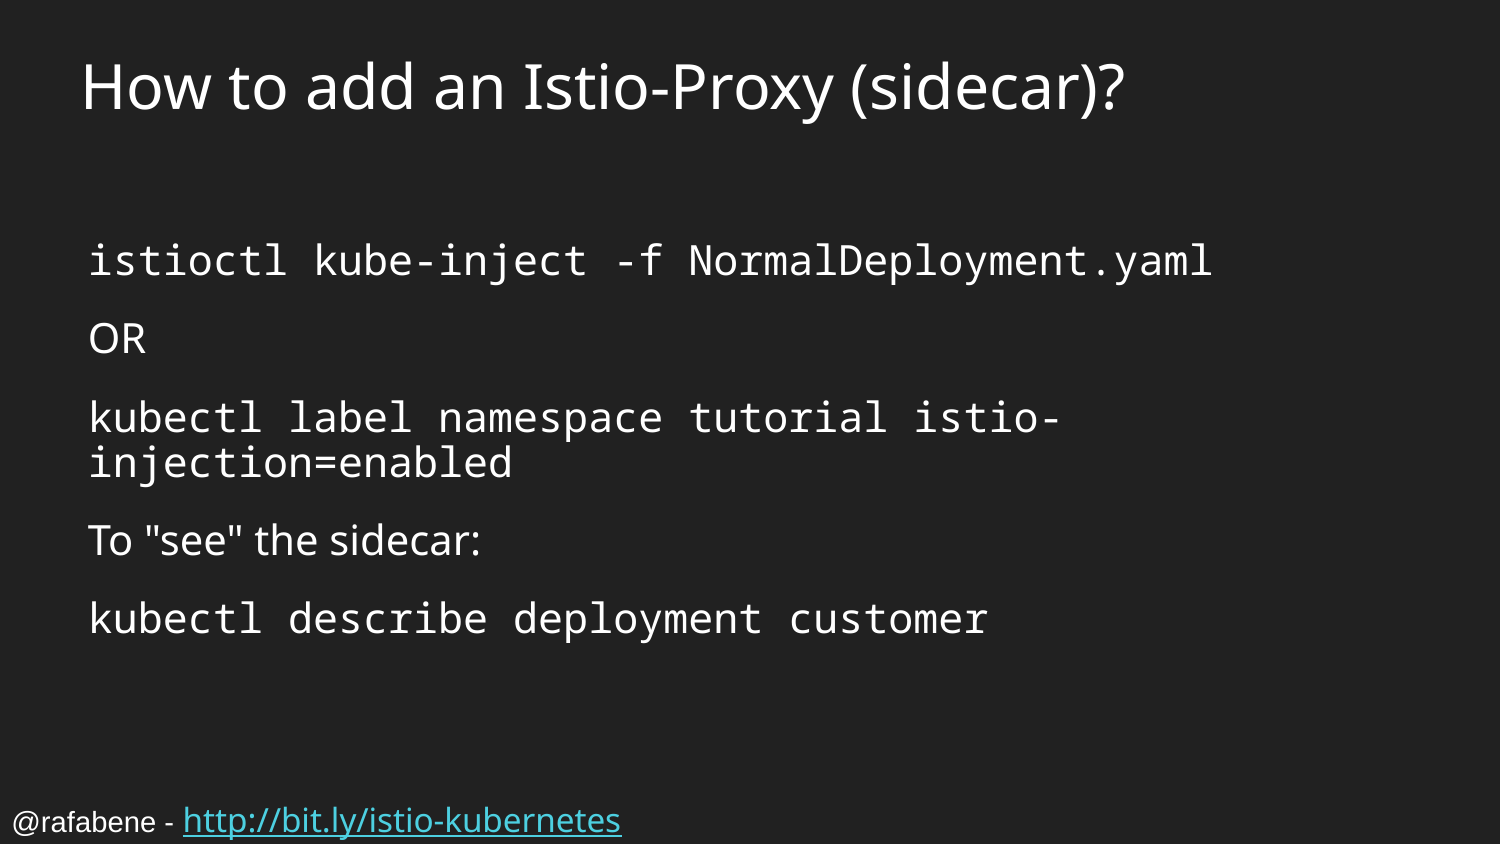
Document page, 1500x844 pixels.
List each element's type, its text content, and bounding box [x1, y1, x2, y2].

title How to add an Istio-Proxy (sidecar)? [65, 7, 1360, 171]
list istioctl kube-inject -f NormalDeployment.yaml OR kubectl label namespace tutorial istio-injection=enabled To "see" the sidecar: kubectl describe deployment customer [72, 224, 1445, 760]
